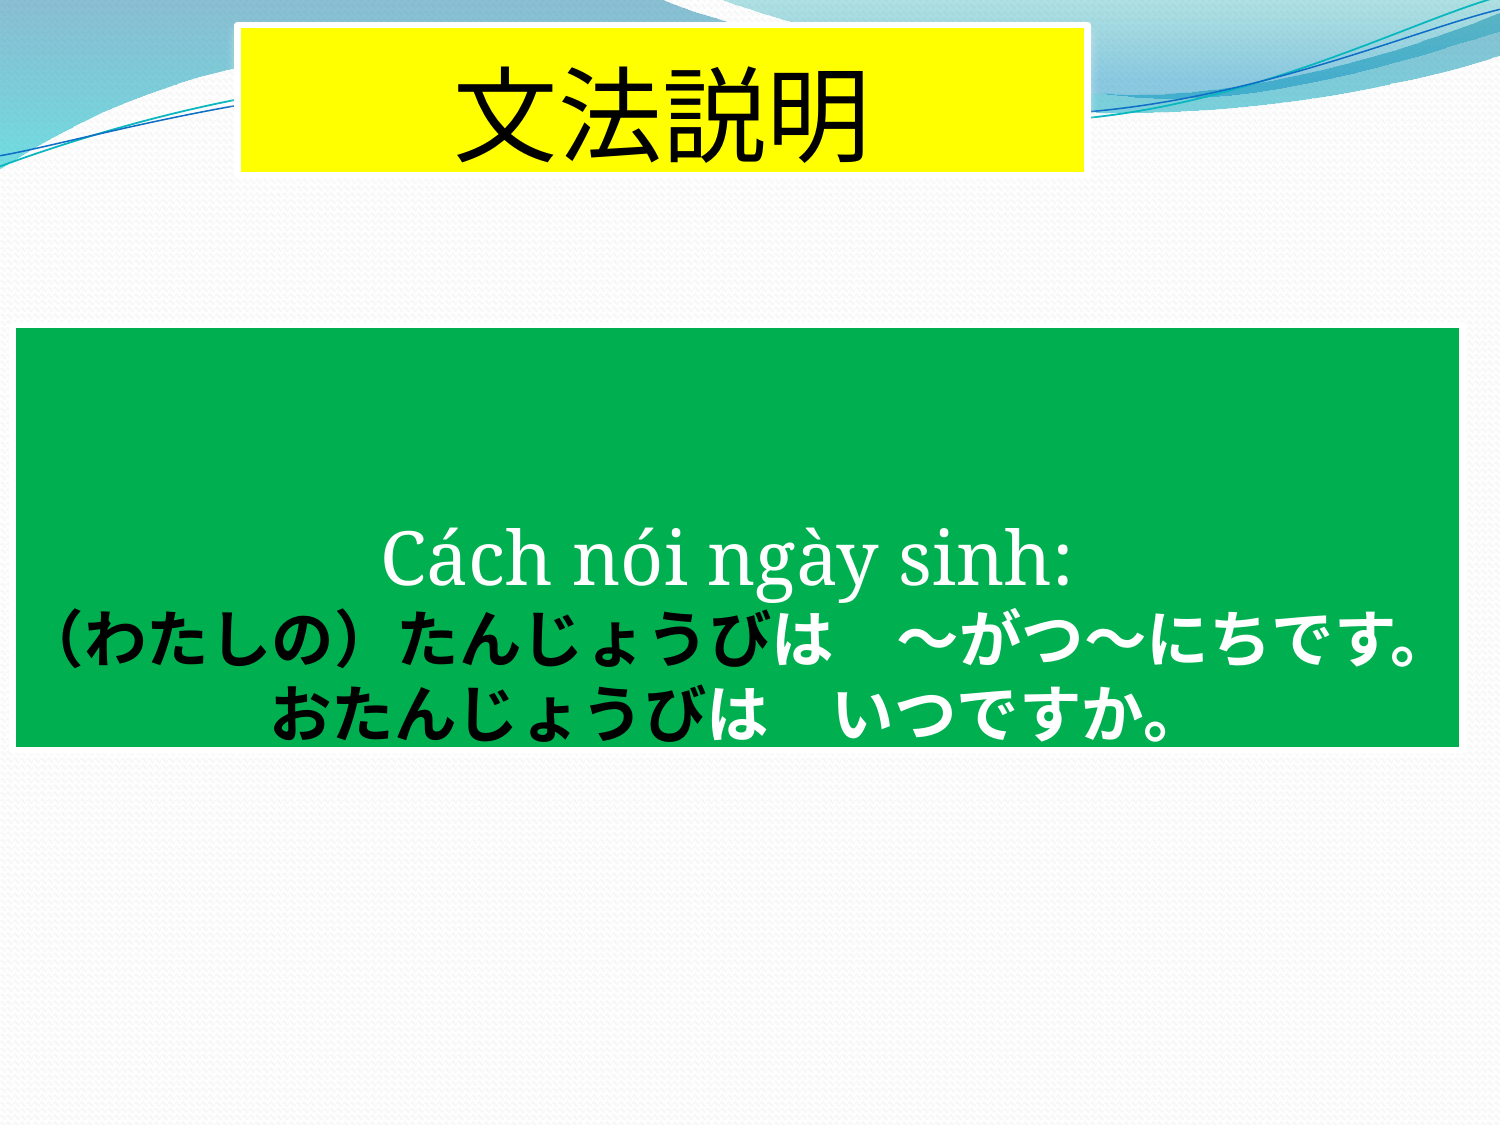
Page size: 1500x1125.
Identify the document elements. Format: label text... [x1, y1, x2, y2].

text_box Cách nói ngày sinh: （わたしの）たんじょうびは ～がつ～にちです。 おたんじょうびは いつですか。 [9, 322, 1466, 753]
title 文法説明 [234, 22, 1091, 178]
